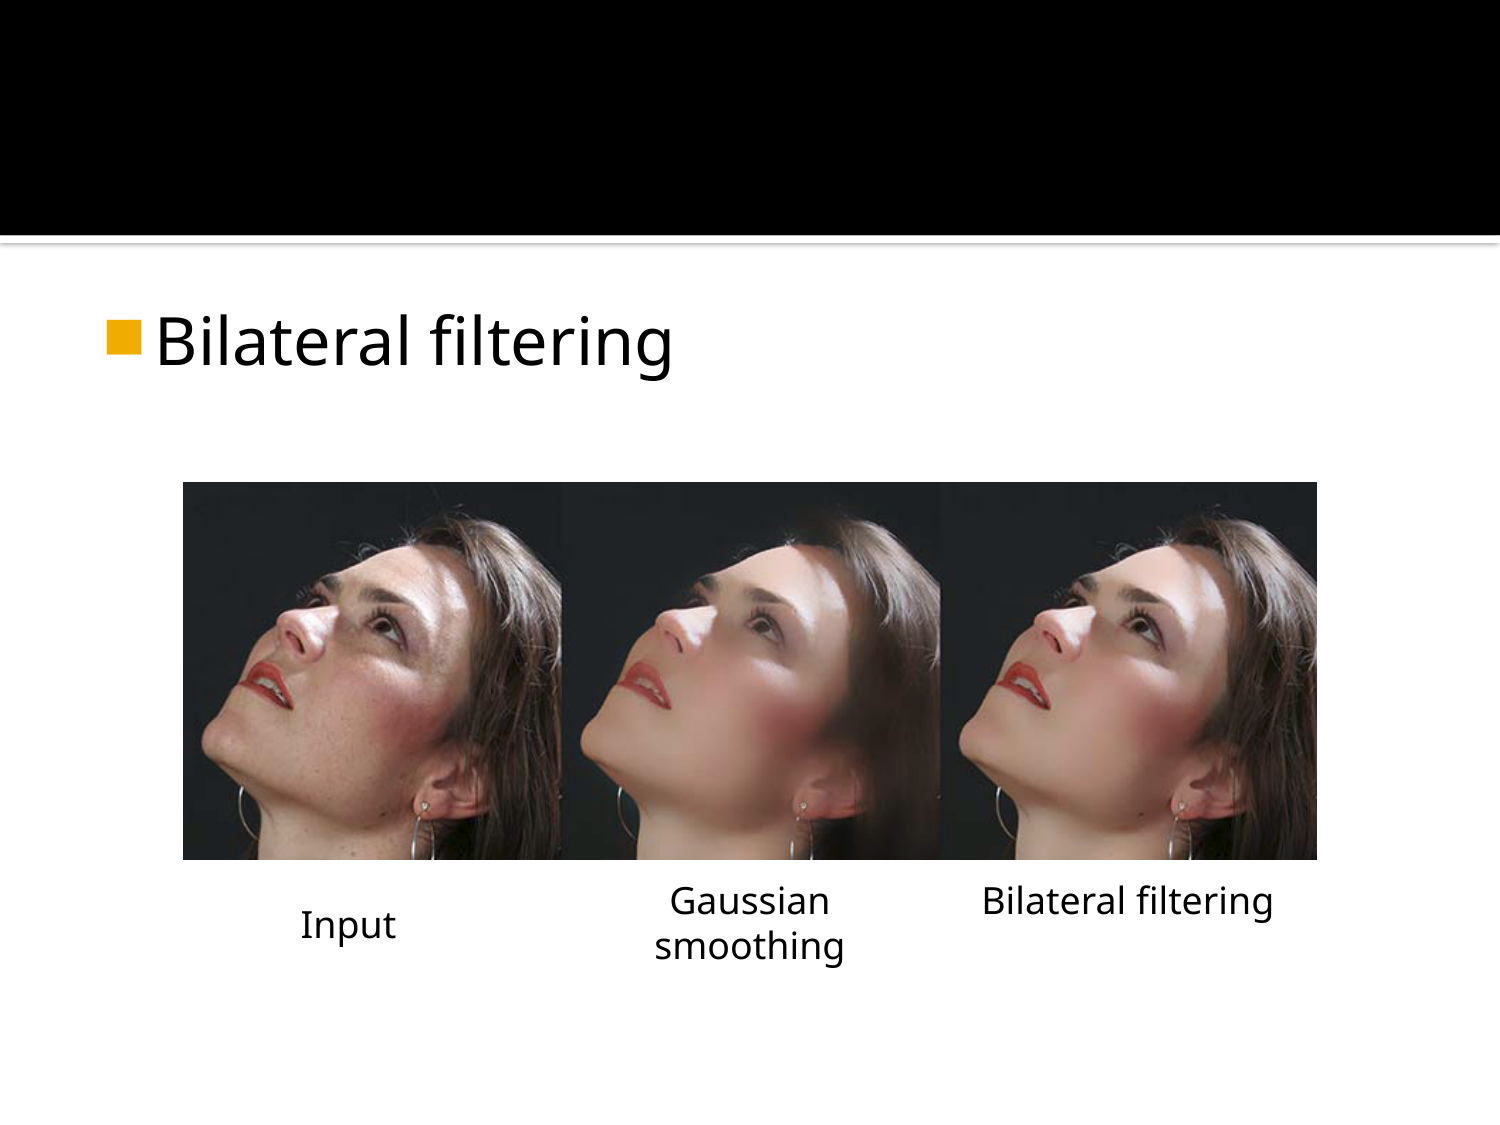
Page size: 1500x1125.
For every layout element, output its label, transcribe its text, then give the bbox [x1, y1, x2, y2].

picture [182, 481, 1318, 860]
list Bilateral filtering [74, 290, 1426, 1051]
text_box Input [183, 893, 514, 953]
text_box Gaussian smoothing [584, 870, 916, 975]
text_box Bilateral filtering [962, 870, 1294, 930]
